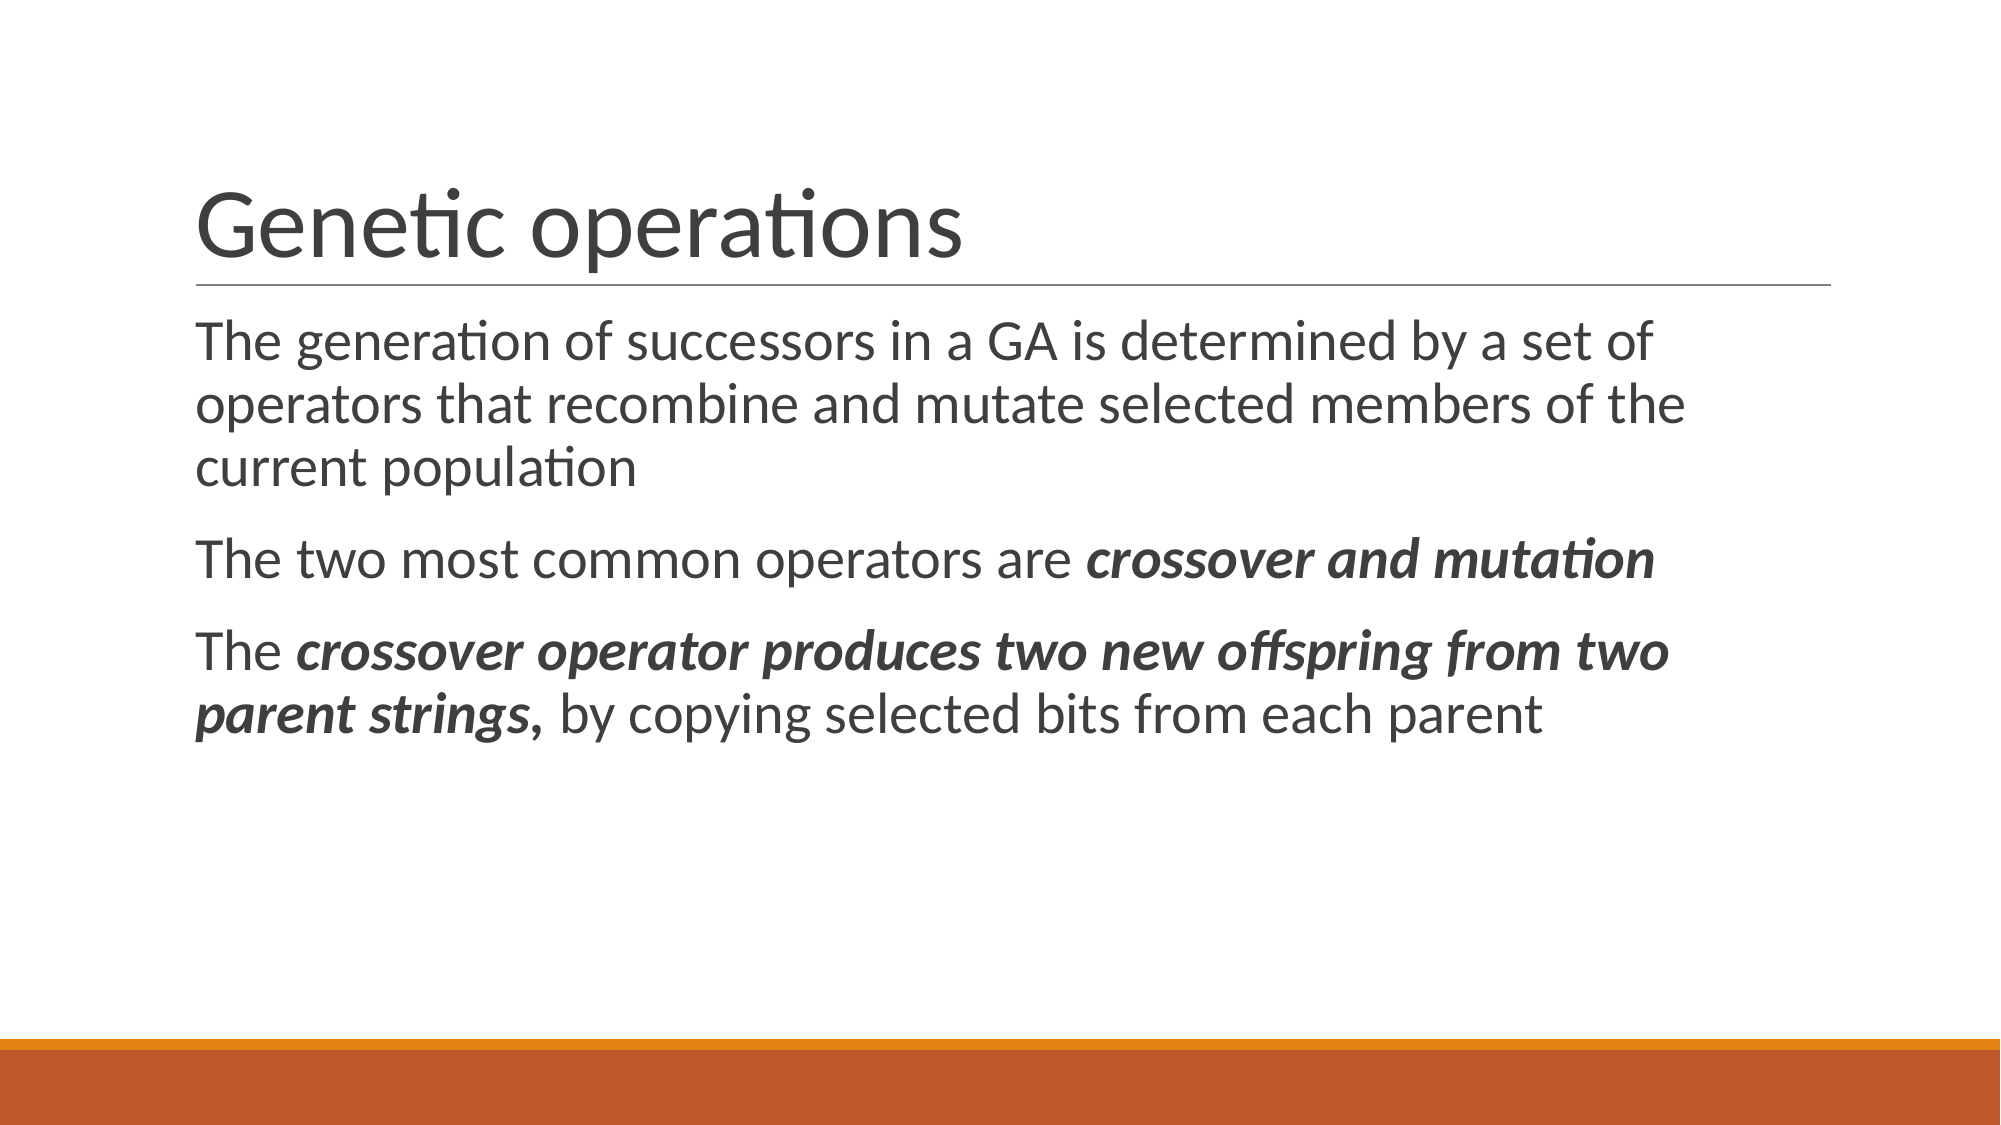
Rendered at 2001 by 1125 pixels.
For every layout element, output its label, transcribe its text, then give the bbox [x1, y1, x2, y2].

list The generation of successors in a GA is determined by a set of operators that recombine and mutate selected members of the current population The two most common operators are crossover and mutation The crossover operator produces two new offspring from two parent strings, by copying selected bits from each parent [180, 302, 1830, 963]
title Genetic operations [180, 47, 1830, 285]
